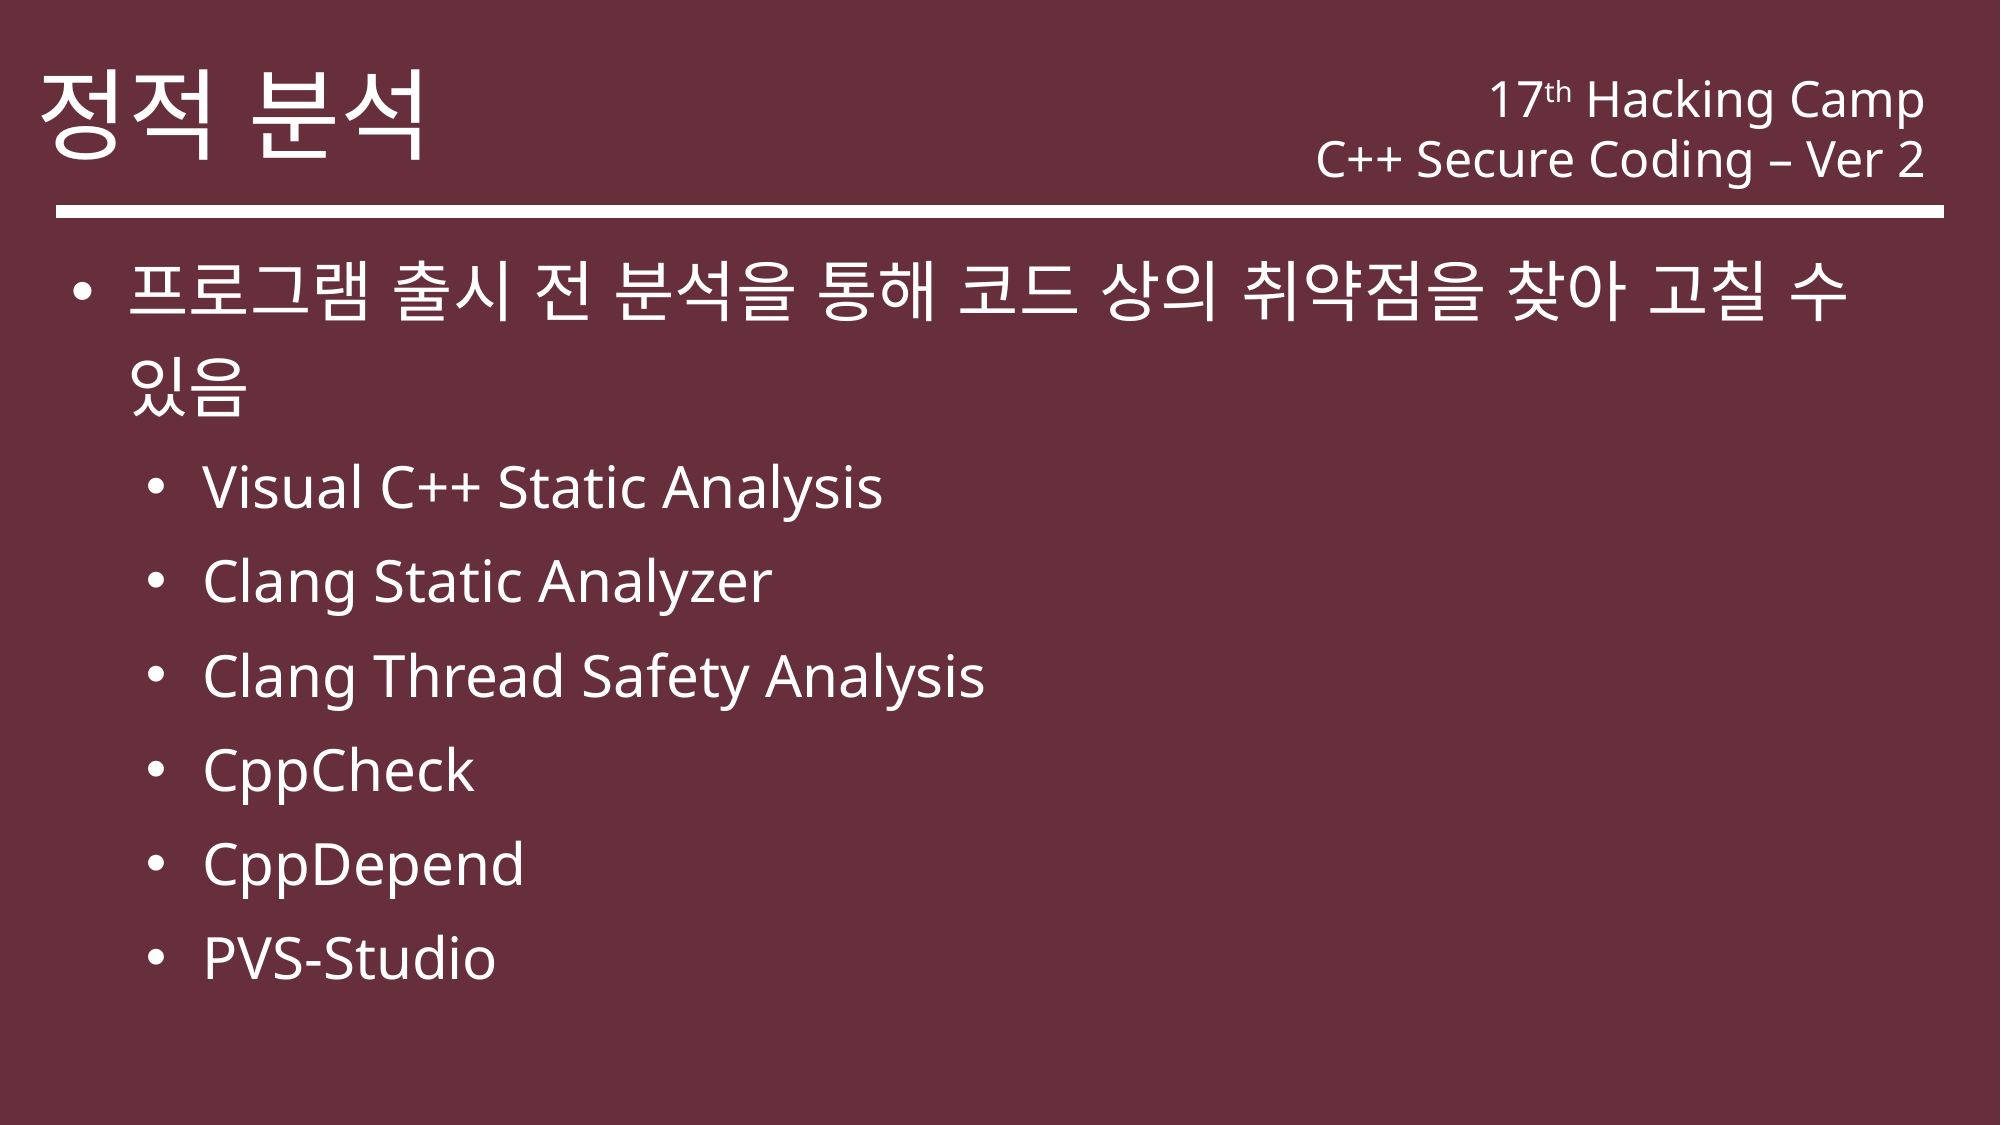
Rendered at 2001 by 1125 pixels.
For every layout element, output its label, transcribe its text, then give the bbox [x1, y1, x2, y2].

text_box 프로그램 출시 전 분석을 통해 코드 상의 취약점을 찾아 고칠 수 있음 Visual C++ Static Analysis Clang Static Analyzer Clang Thread Safety Analysis CppCheck CppDepend PVS-Studio [55, 226, 1945, 1075]
text_box 정적 분석 [21, 44, 447, 180]
text_box 17th Hacking Camp C++ Secure Coding – Ver 2 [1300, 59, 1942, 195]
